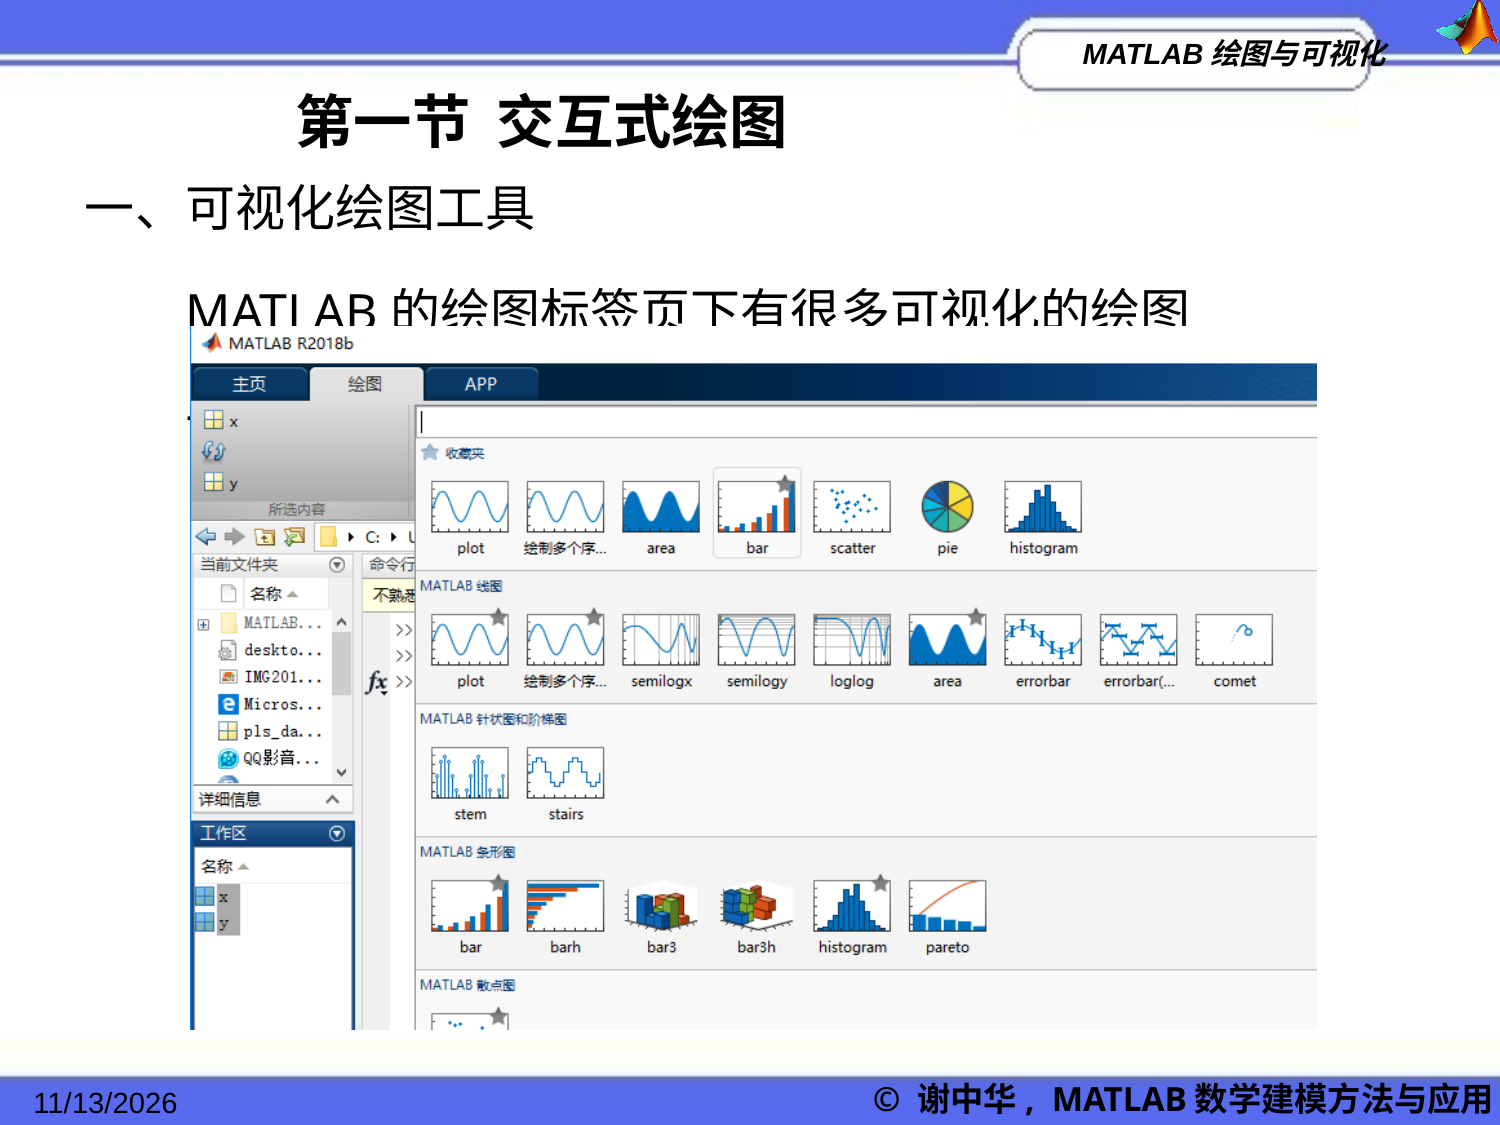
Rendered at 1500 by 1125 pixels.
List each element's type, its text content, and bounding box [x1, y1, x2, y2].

text_box 第一节 交互式绘图 [17, 77, 1067, 163]
picture [0, 0, 1500, 1125]
text_box MATLAB的绘图标签页下有很多可视化的绘图工具。 [171, 243, 1218, 439]
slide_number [18, 1077, 369, 1120]
text_box 一、可视化绘图工具 [70, 168, 1102, 244]
footer © 谢中华, MATLAB数学建模方法与应用 [790, 1078, 1495, 1120]
